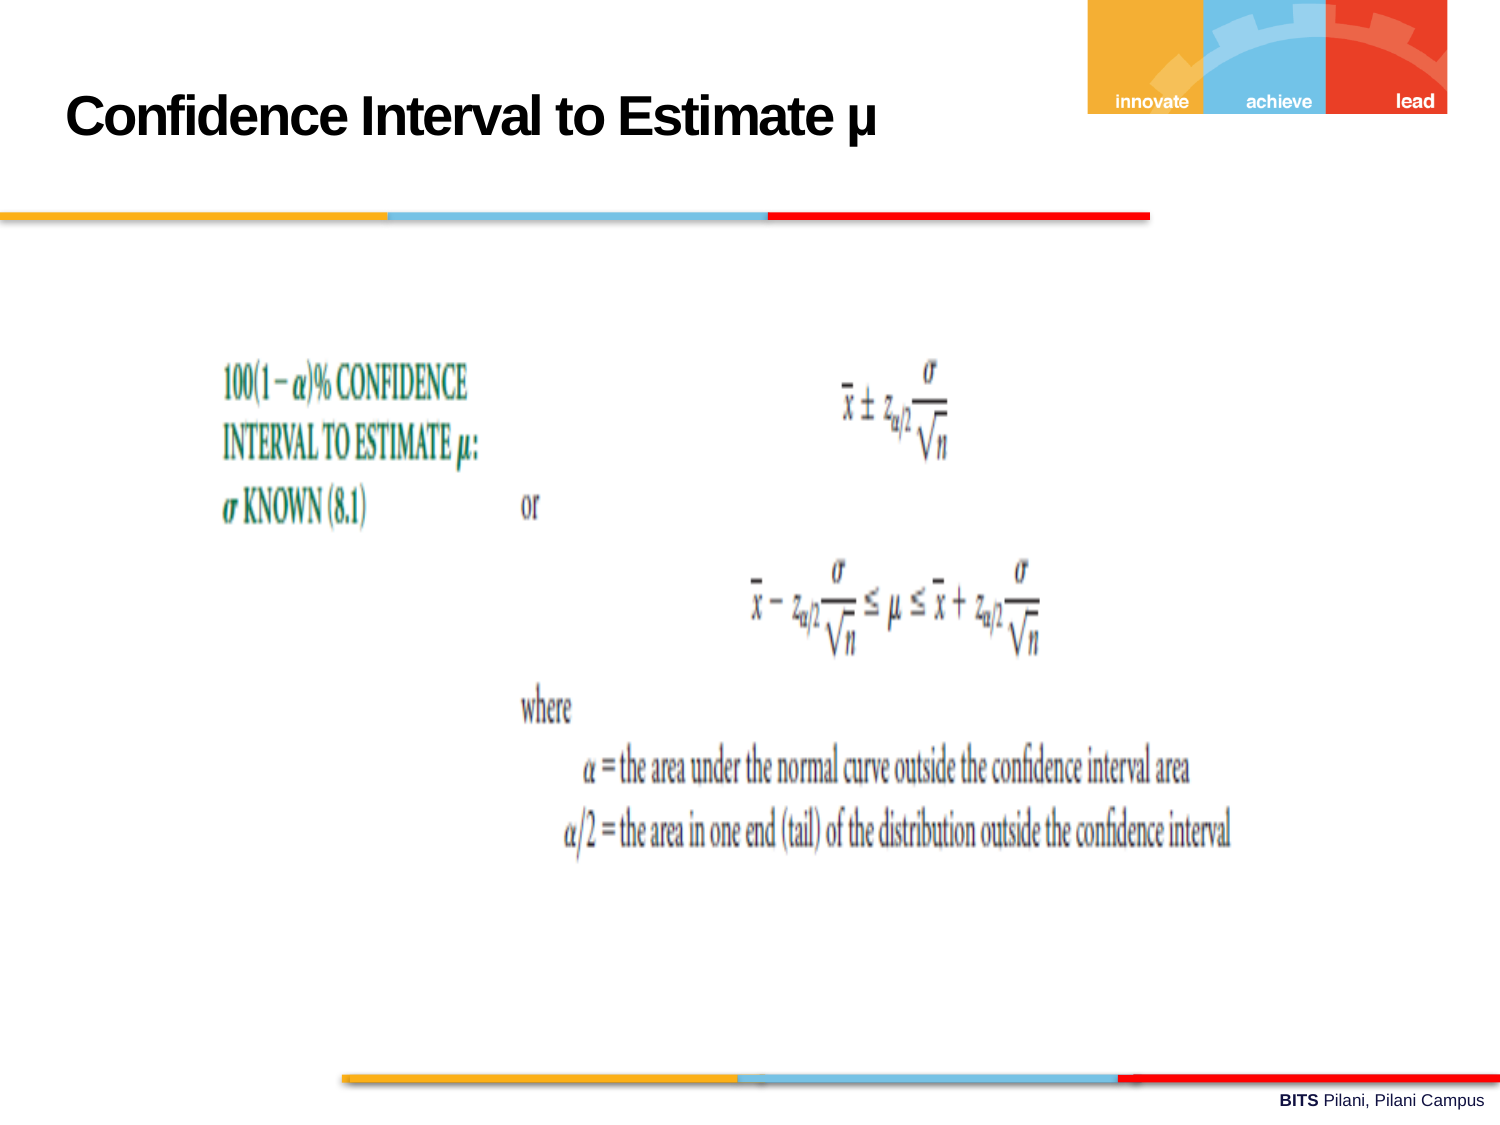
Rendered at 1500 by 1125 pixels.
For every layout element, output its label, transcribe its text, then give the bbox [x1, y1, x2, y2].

picture [215, 337, 1257, 873]
list Confidence Interval to Estimate µ [50, 24, 1088, 213]
picture [1087, 0, 1448, 114]
